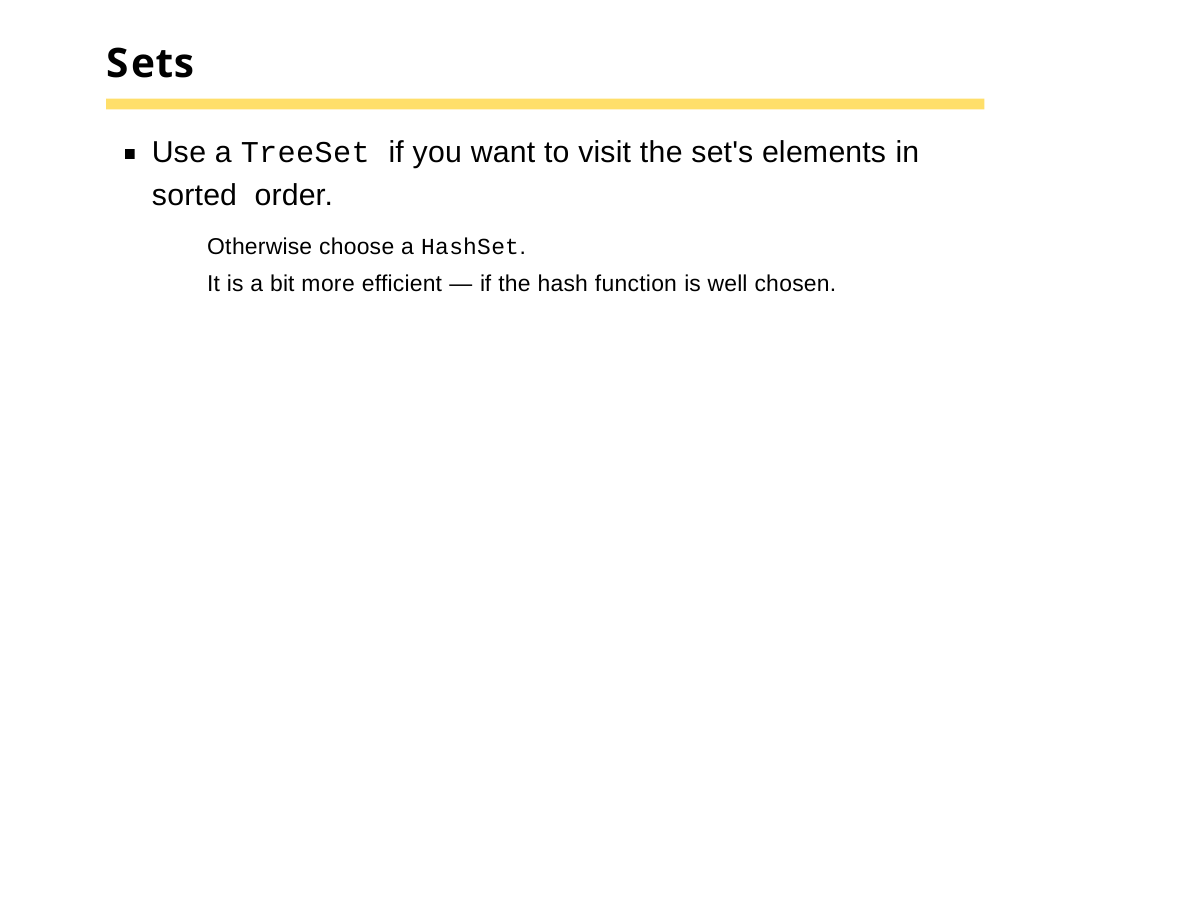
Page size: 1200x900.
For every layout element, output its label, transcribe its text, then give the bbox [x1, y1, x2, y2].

text_box [125, 149, 135, 159]
text_box Use a TreeSet if you want to visit the set's elements in sorted order. Otherwise choose a HashSet. It is a bit more efficient — if the hash function is well chosen. [149, 126, 1005, 297]
title Sets [103, 37, 1097, 188]
